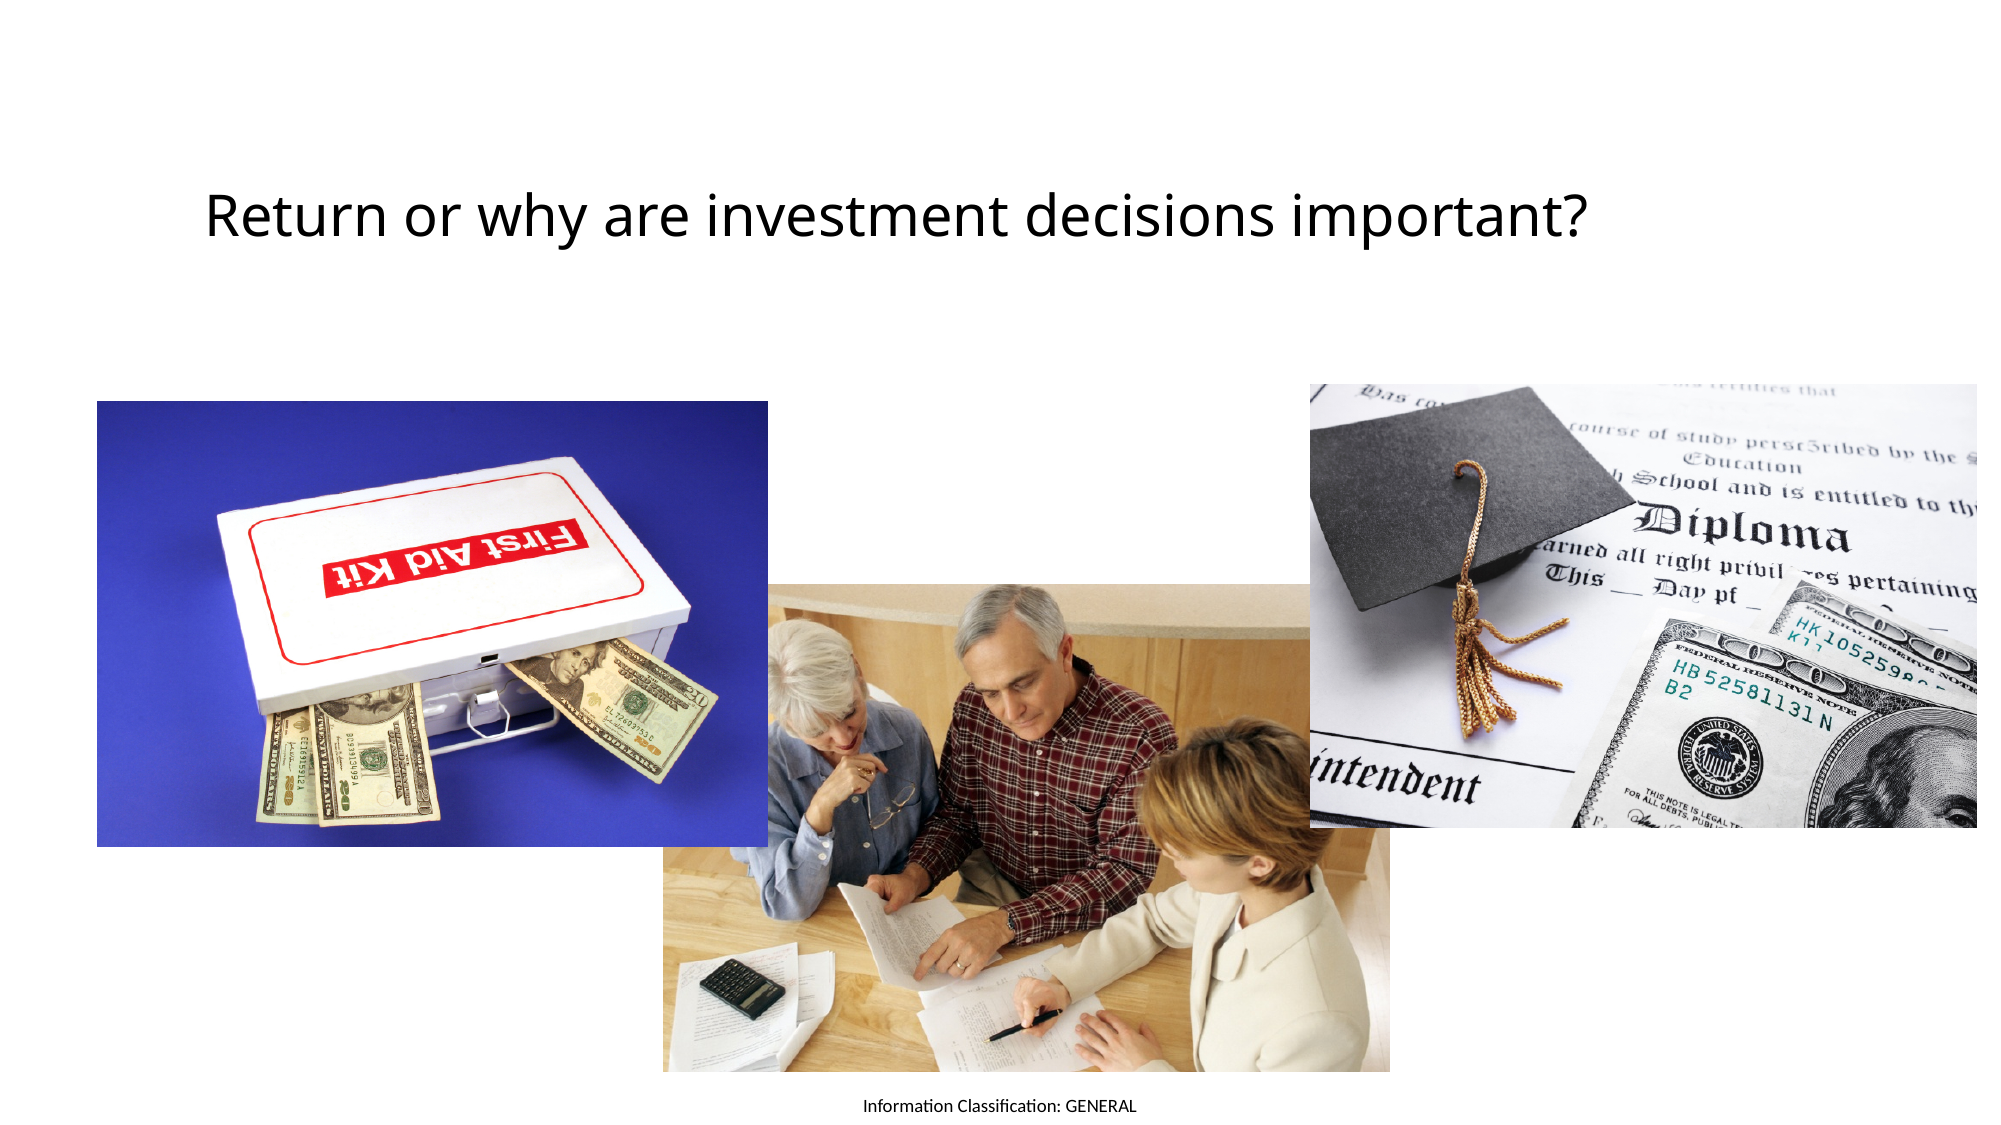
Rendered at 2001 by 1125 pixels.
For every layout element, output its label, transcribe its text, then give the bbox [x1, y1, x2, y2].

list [663, 584, 1390, 1072]
picture [97, 401, 768, 848]
picture [1310, 384, 1977, 828]
title Return or why are investment decisions important? [189, 159, 1741, 276]
